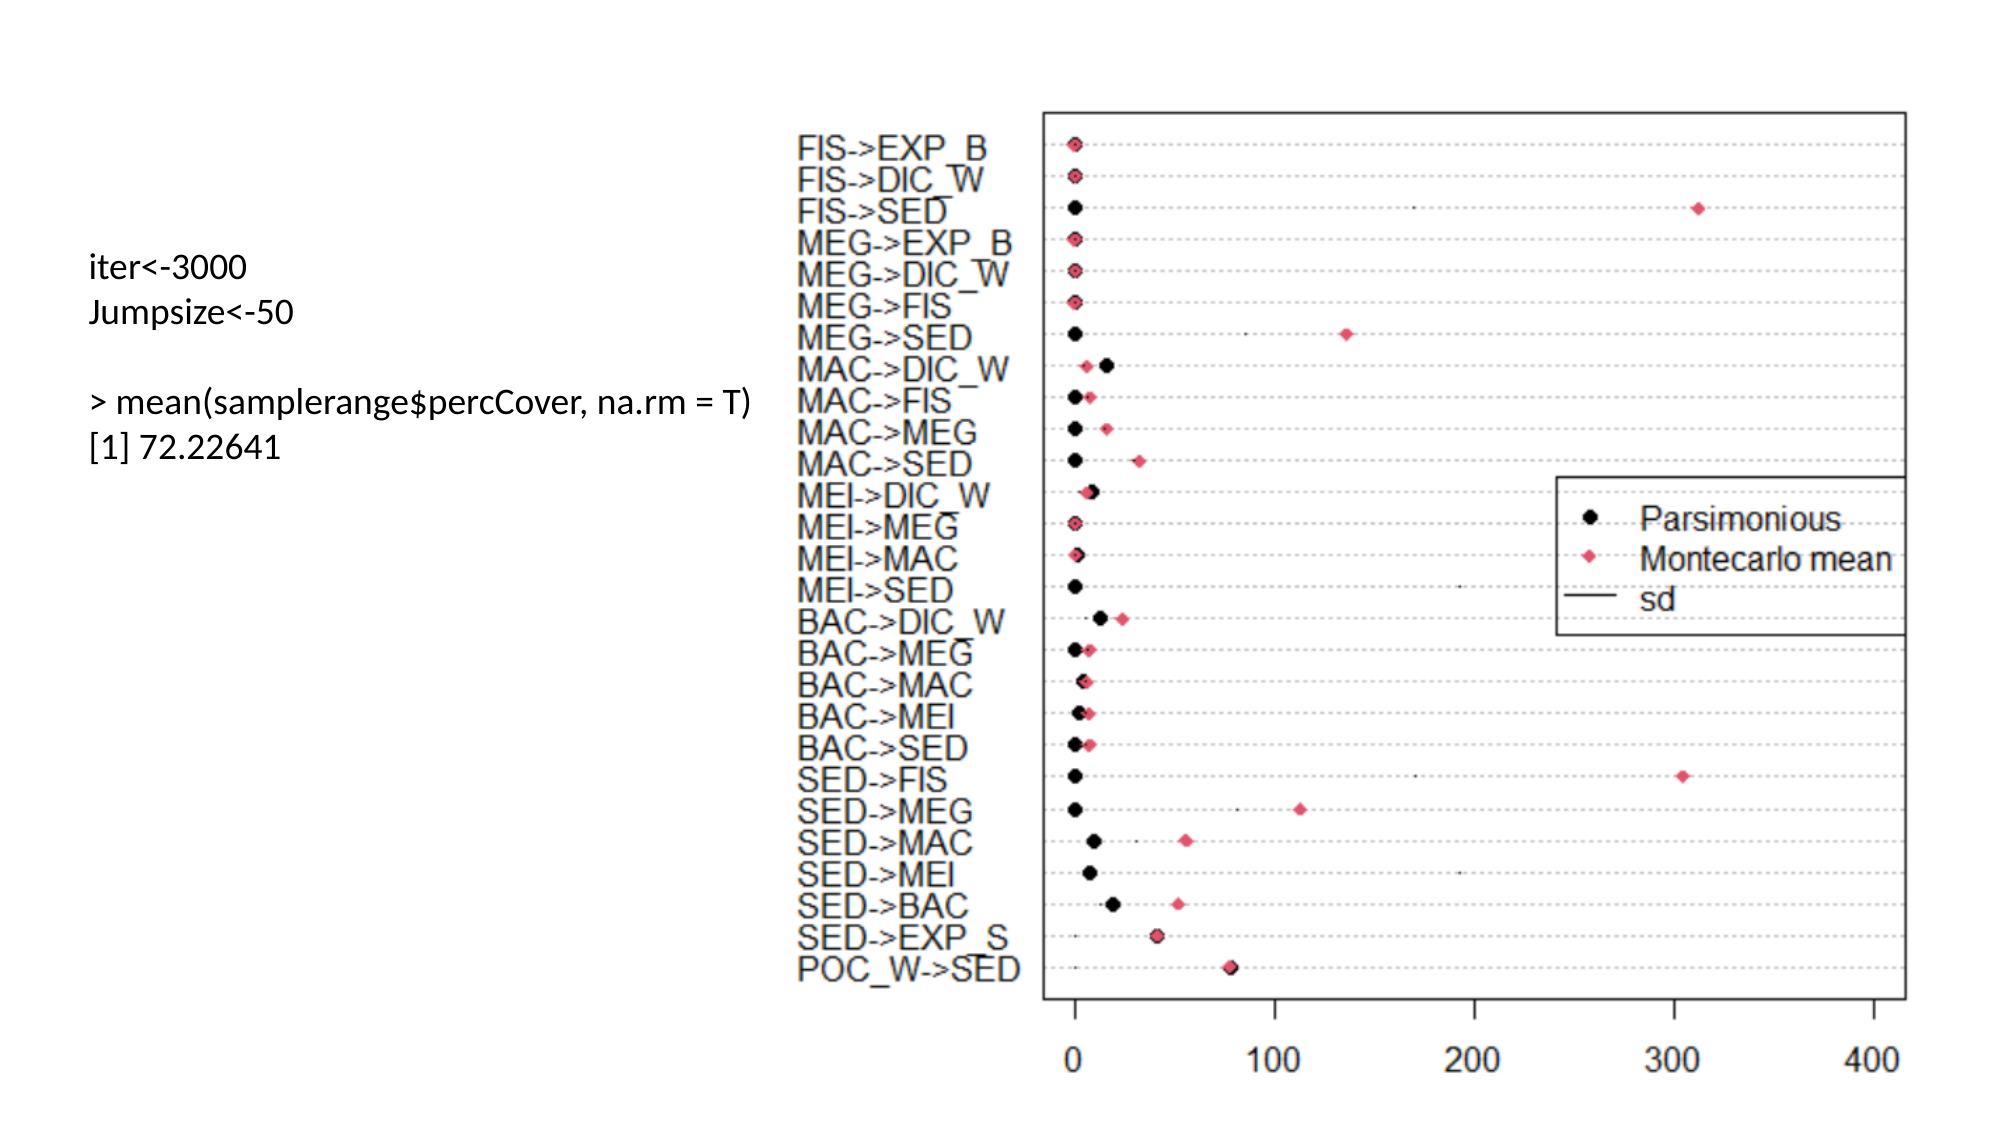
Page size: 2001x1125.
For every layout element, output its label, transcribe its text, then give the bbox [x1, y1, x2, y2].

text_box iter<-3000 Jumpsize<-50 > mean(samplerange$percCover, na.rm = T) [1] 72.22641 [73, 234, 775, 475]
picture [775, 98, 1941, 1095]
